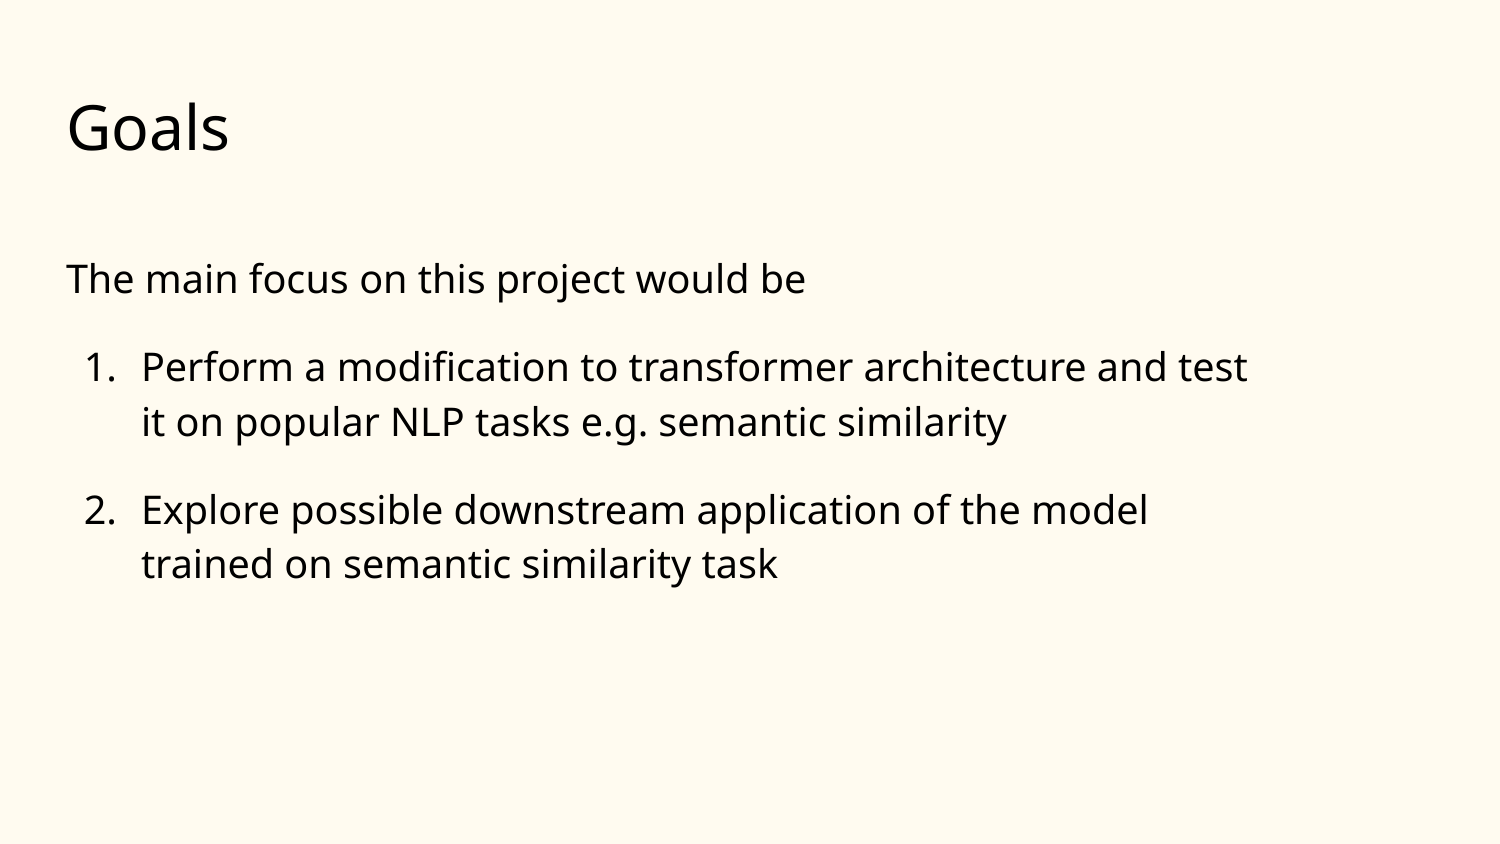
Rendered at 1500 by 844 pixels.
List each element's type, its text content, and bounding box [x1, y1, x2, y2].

title Goals [51, 72, 1449, 174]
list The main focus on this project would be Perform a modification to transformer architecture and test it on popular NLP tasks e.g. semantic similarity Explore possible downstream application of the model trained on semantic similarity task [51, 232, 1295, 725]
